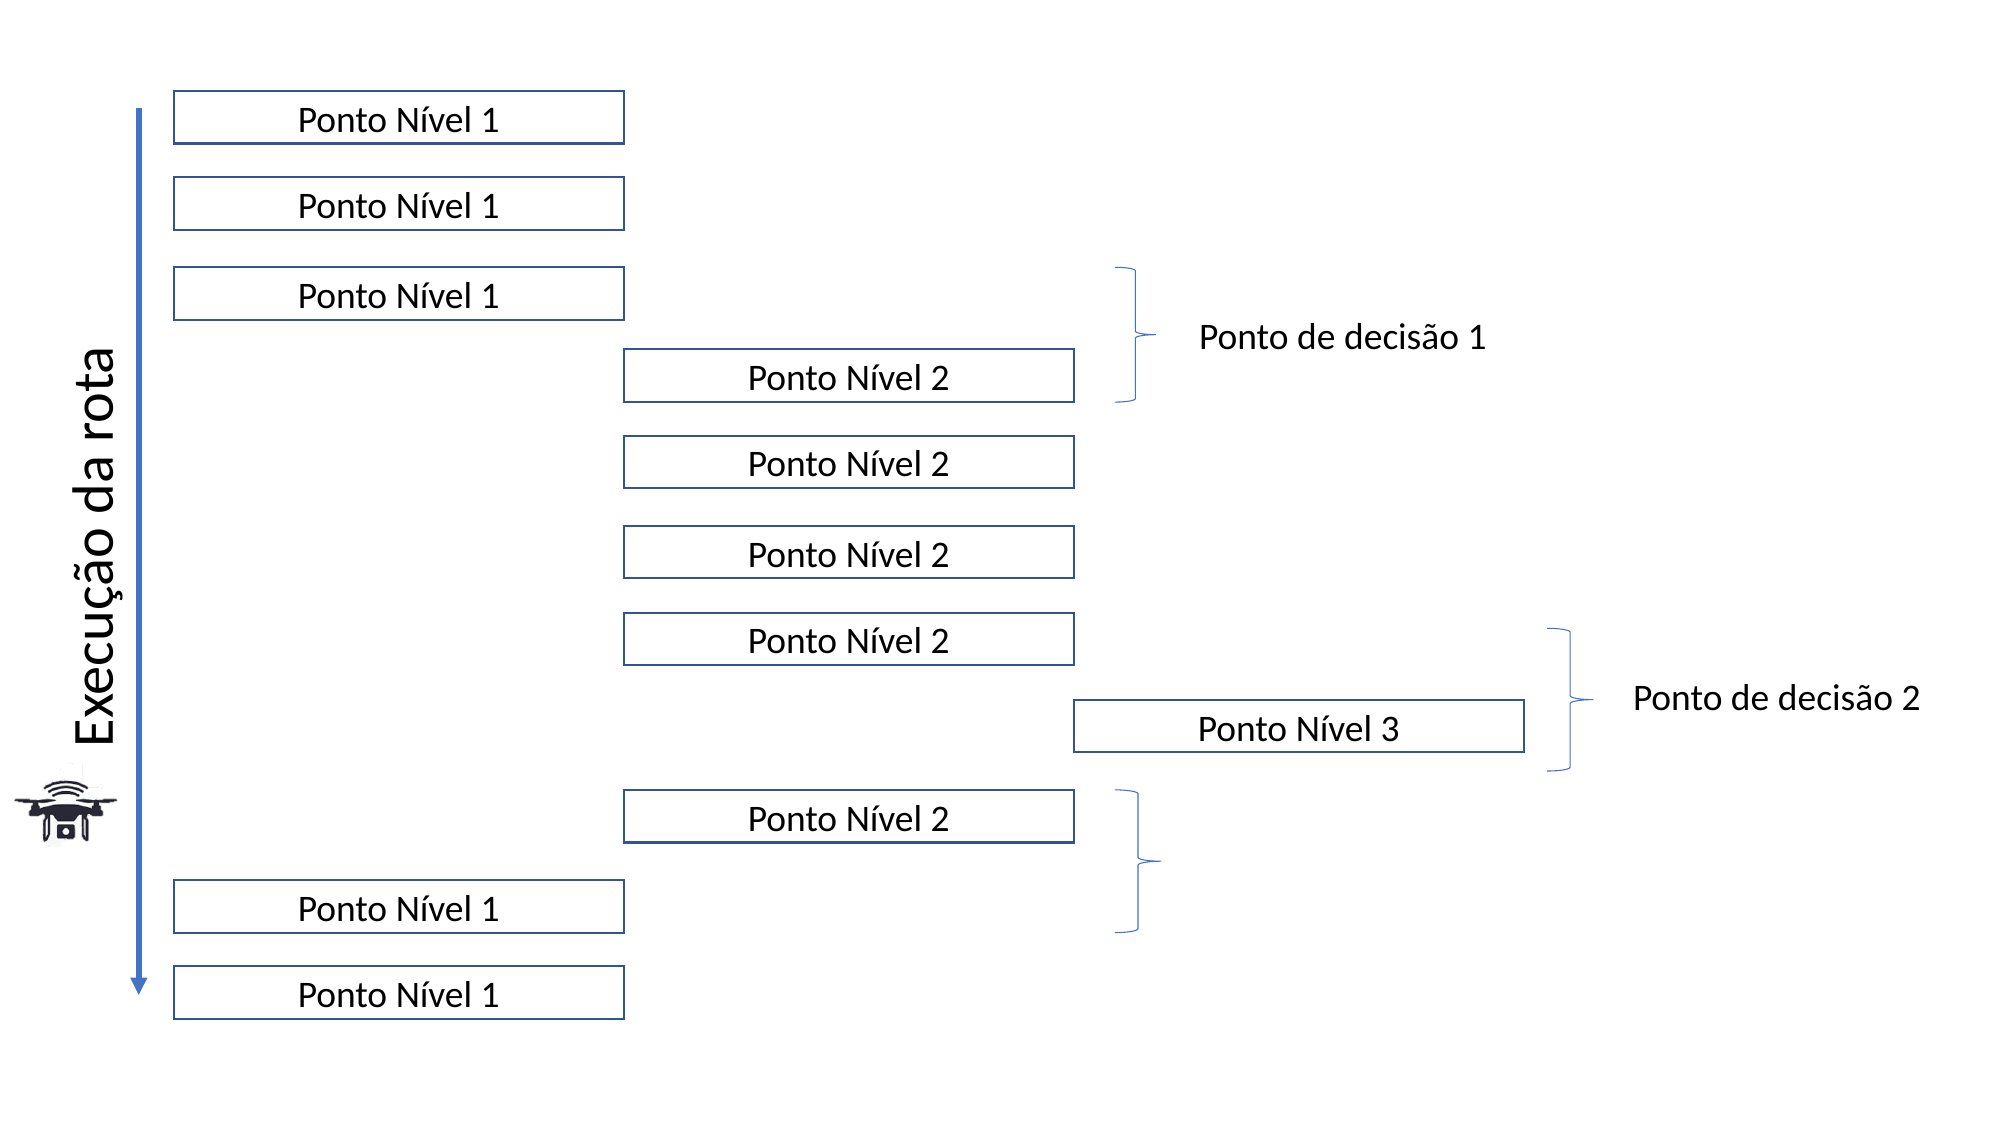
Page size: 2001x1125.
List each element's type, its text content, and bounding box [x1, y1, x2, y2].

text_box Ponto Nível 1 [173, 879, 625, 934]
text_box [1547, 627, 1594, 772]
text_box Ponto Nível 3 [1073, 699, 1525, 753]
text_box Ponto Nível 2 [623, 525, 1075, 579]
text_box [1114, 789, 1162, 934]
text_box Ponto Nível 2 [623, 612, 1075, 666]
text_box [1114, 266, 1156, 403]
text_box Ponto Nível 2 [623, 789, 1075, 844]
text_box Ponto Nível 1 [173, 176, 625, 231]
text_box Ponto Nível 1 [173, 266, 625, 321]
text_box Ponto Nível 2 [623, 348, 1075, 403]
text_box Ponto de decisão 1 [1184, 304, 1502, 365]
text_box Execução da rota [47, 320, 132, 730]
text_box Ponto Nível 2 [623, 435, 1075, 489]
text_box Ponto Nível 1 [173, 965, 625, 1020]
picture [0, 730, 133, 882]
text_box Ponto de decisão 2 [1618, 665, 1936, 726]
text_box Ponto Nível 1 [173, 90, 625, 145]
